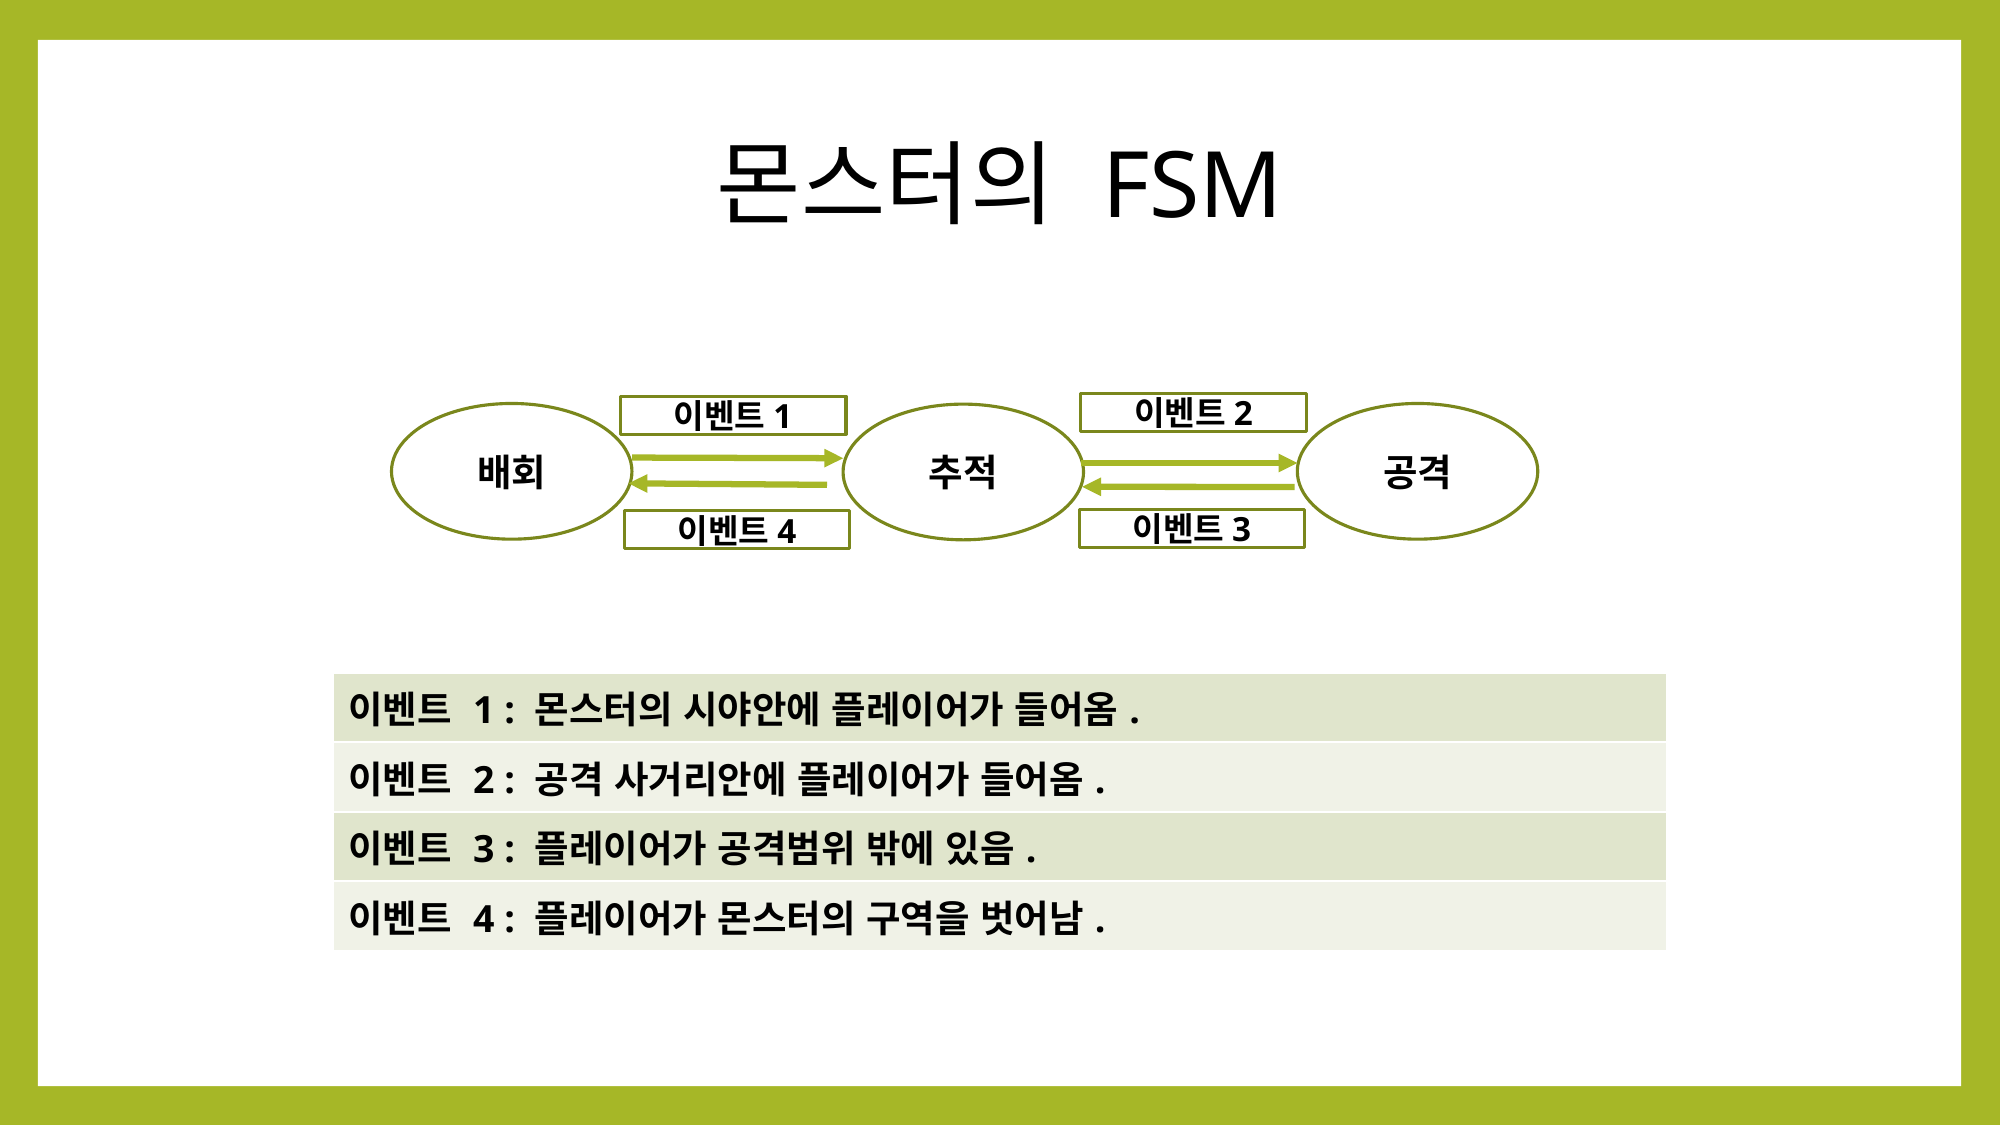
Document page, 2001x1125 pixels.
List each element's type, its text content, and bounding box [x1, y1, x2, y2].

text_box 이벤트2 [1079, 392, 1308, 433]
text_box 공격 [1295, 401, 1540, 541]
table_cell 이벤트 4 : 플레이어가 몬스터의 구역을 벗어남. [334, 882, 1666, 950]
table_header 이벤트 1 : 몬스터의 시야안에 플레이어가 들어옴. [334, 674, 1666, 741]
text_box 추적 [841, 402, 1086, 542]
table_cell 이벤트 2 : 공격 사거리안에 플레이어가 들어옴. [334, 743, 1666, 811]
text_box 배회 [389, 401, 634, 541]
text_box 이벤트1 [619, 395, 848, 436]
text_box 이벤트3 [1078, 508, 1306, 549]
text_box 이벤트4 [623, 509, 851, 550]
title 몬스터의 FSM [189, 76, 1810, 300]
table_cell 이벤트 3 : 플레이어가 공격범위 밖에 있음. [334, 813, 1666, 880]
